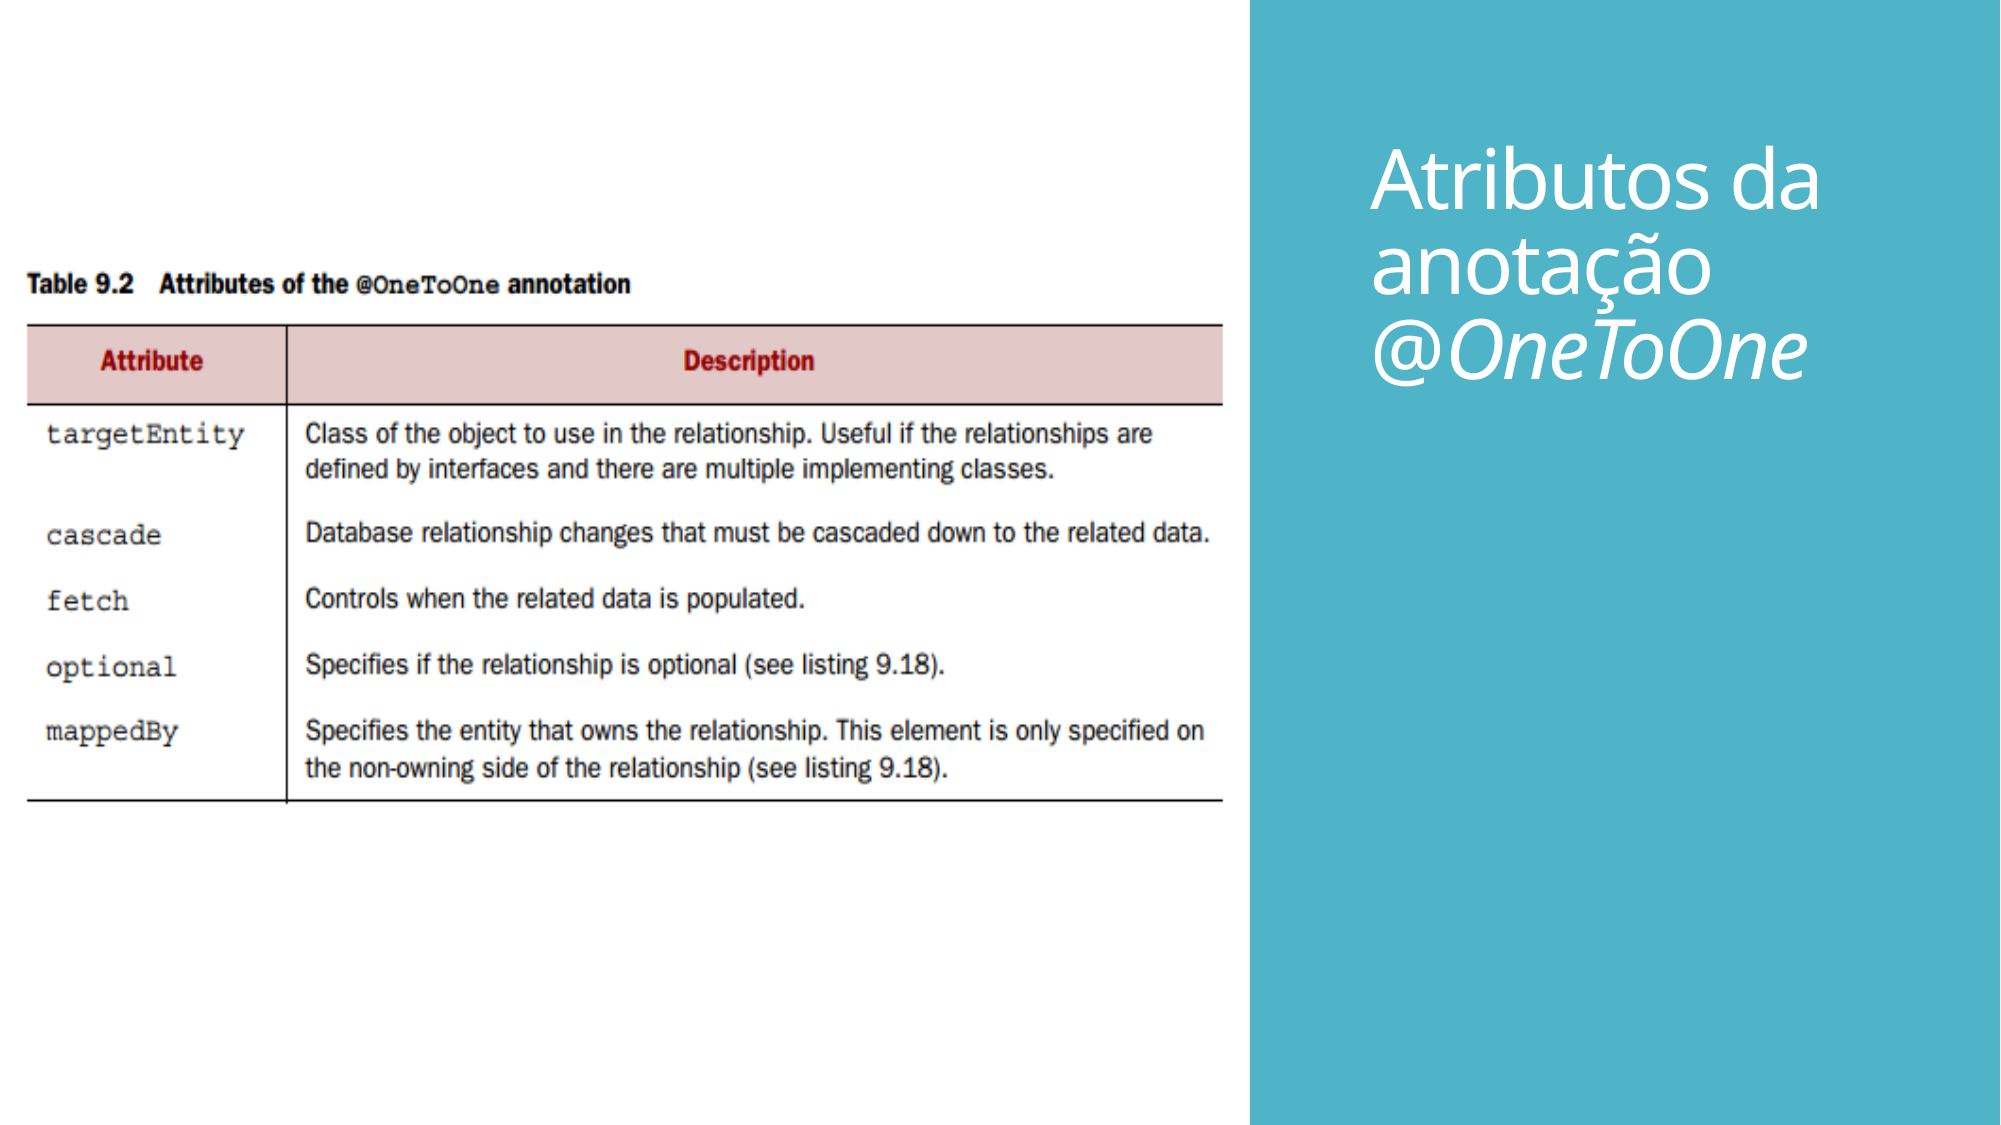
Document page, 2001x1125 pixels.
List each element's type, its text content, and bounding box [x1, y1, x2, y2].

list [19, 261, 1244, 822]
title Atributos da anotação @OneToOne [1355, 88, 1911, 404]
